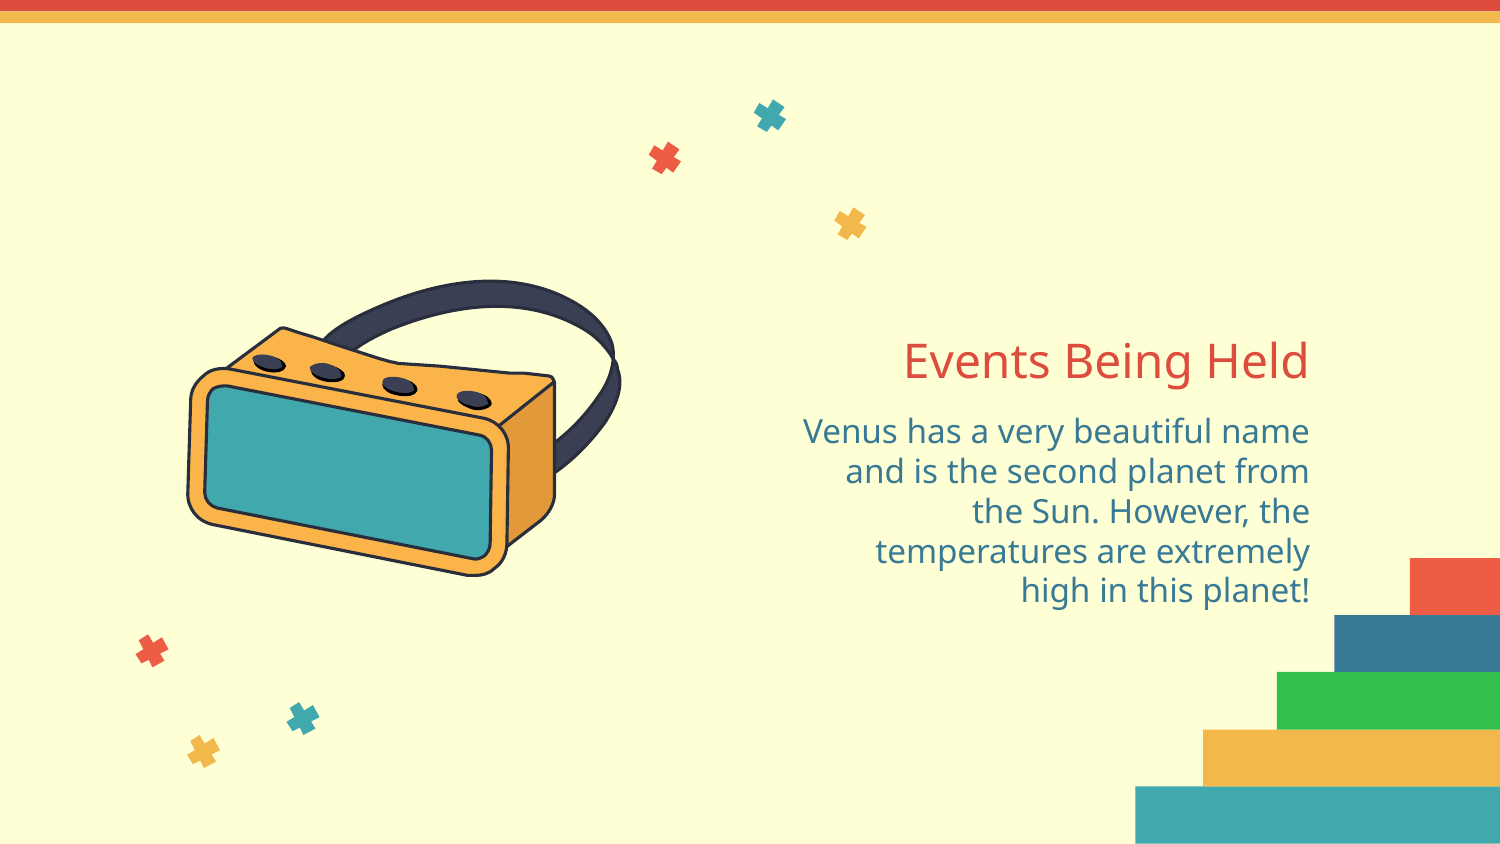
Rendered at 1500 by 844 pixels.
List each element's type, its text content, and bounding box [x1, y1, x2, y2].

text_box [658, 112, 877, 245]
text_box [149, 612, 305, 757]
subtitle Venus has a very beautiful name and is the second planet from the Sun. However, the temperatures are extremely high in this planet! [782, 432, 1326, 588]
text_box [186, 267, 625, 576]
title Events Being Held [742, 300, 1326, 419]
